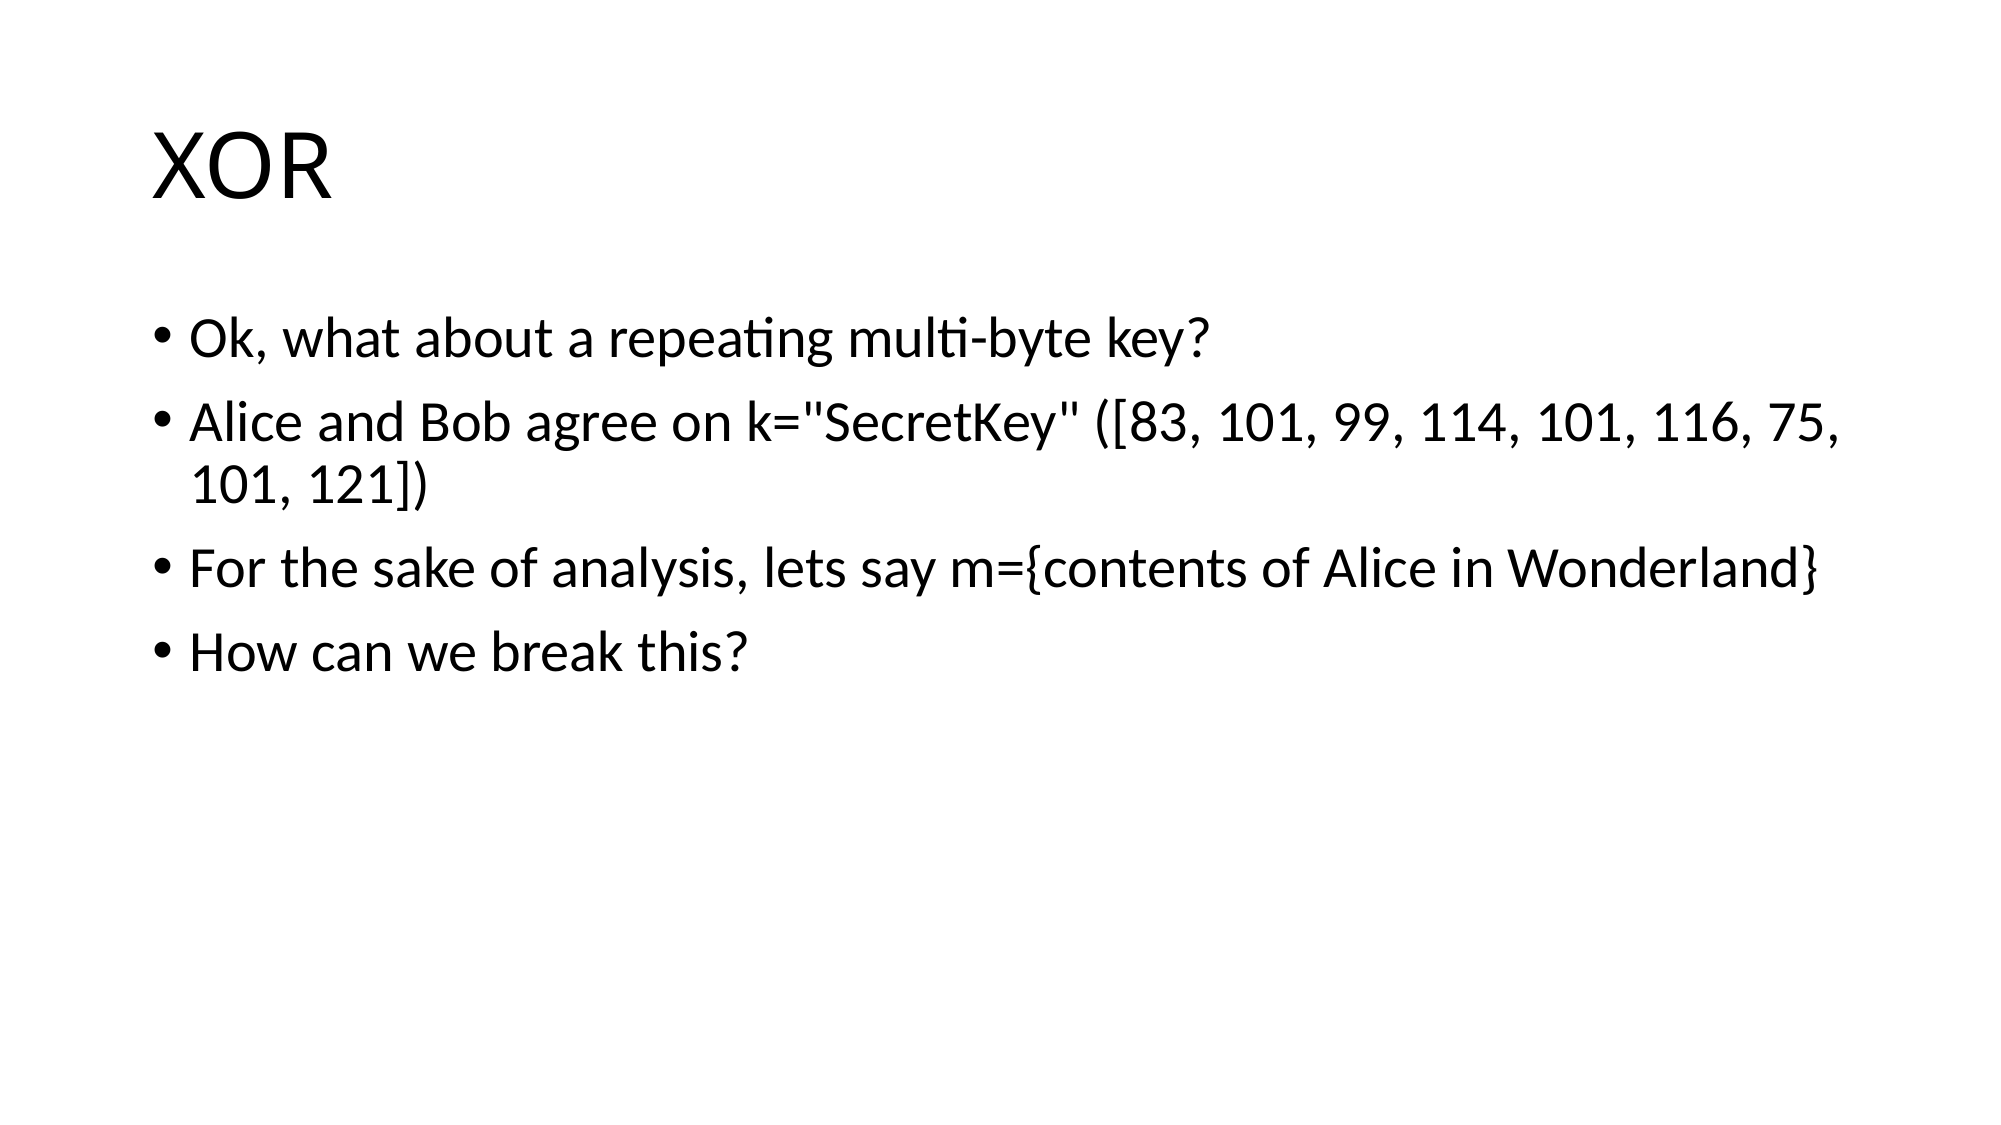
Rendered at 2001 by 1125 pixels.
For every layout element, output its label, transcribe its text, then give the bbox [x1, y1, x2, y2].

title XOR [137, 59, 1863, 278]
list Ok, what about a repeating multi-byte key? Alice and Bob agree on k="SecretKey" ([83, 101, 99, 114, 101, 116, 75, 101, 121]) For the sake of analysis, lets say m={contents of Alice in Wonderland} How can we break this? [137, 299, 1863, 1014]
